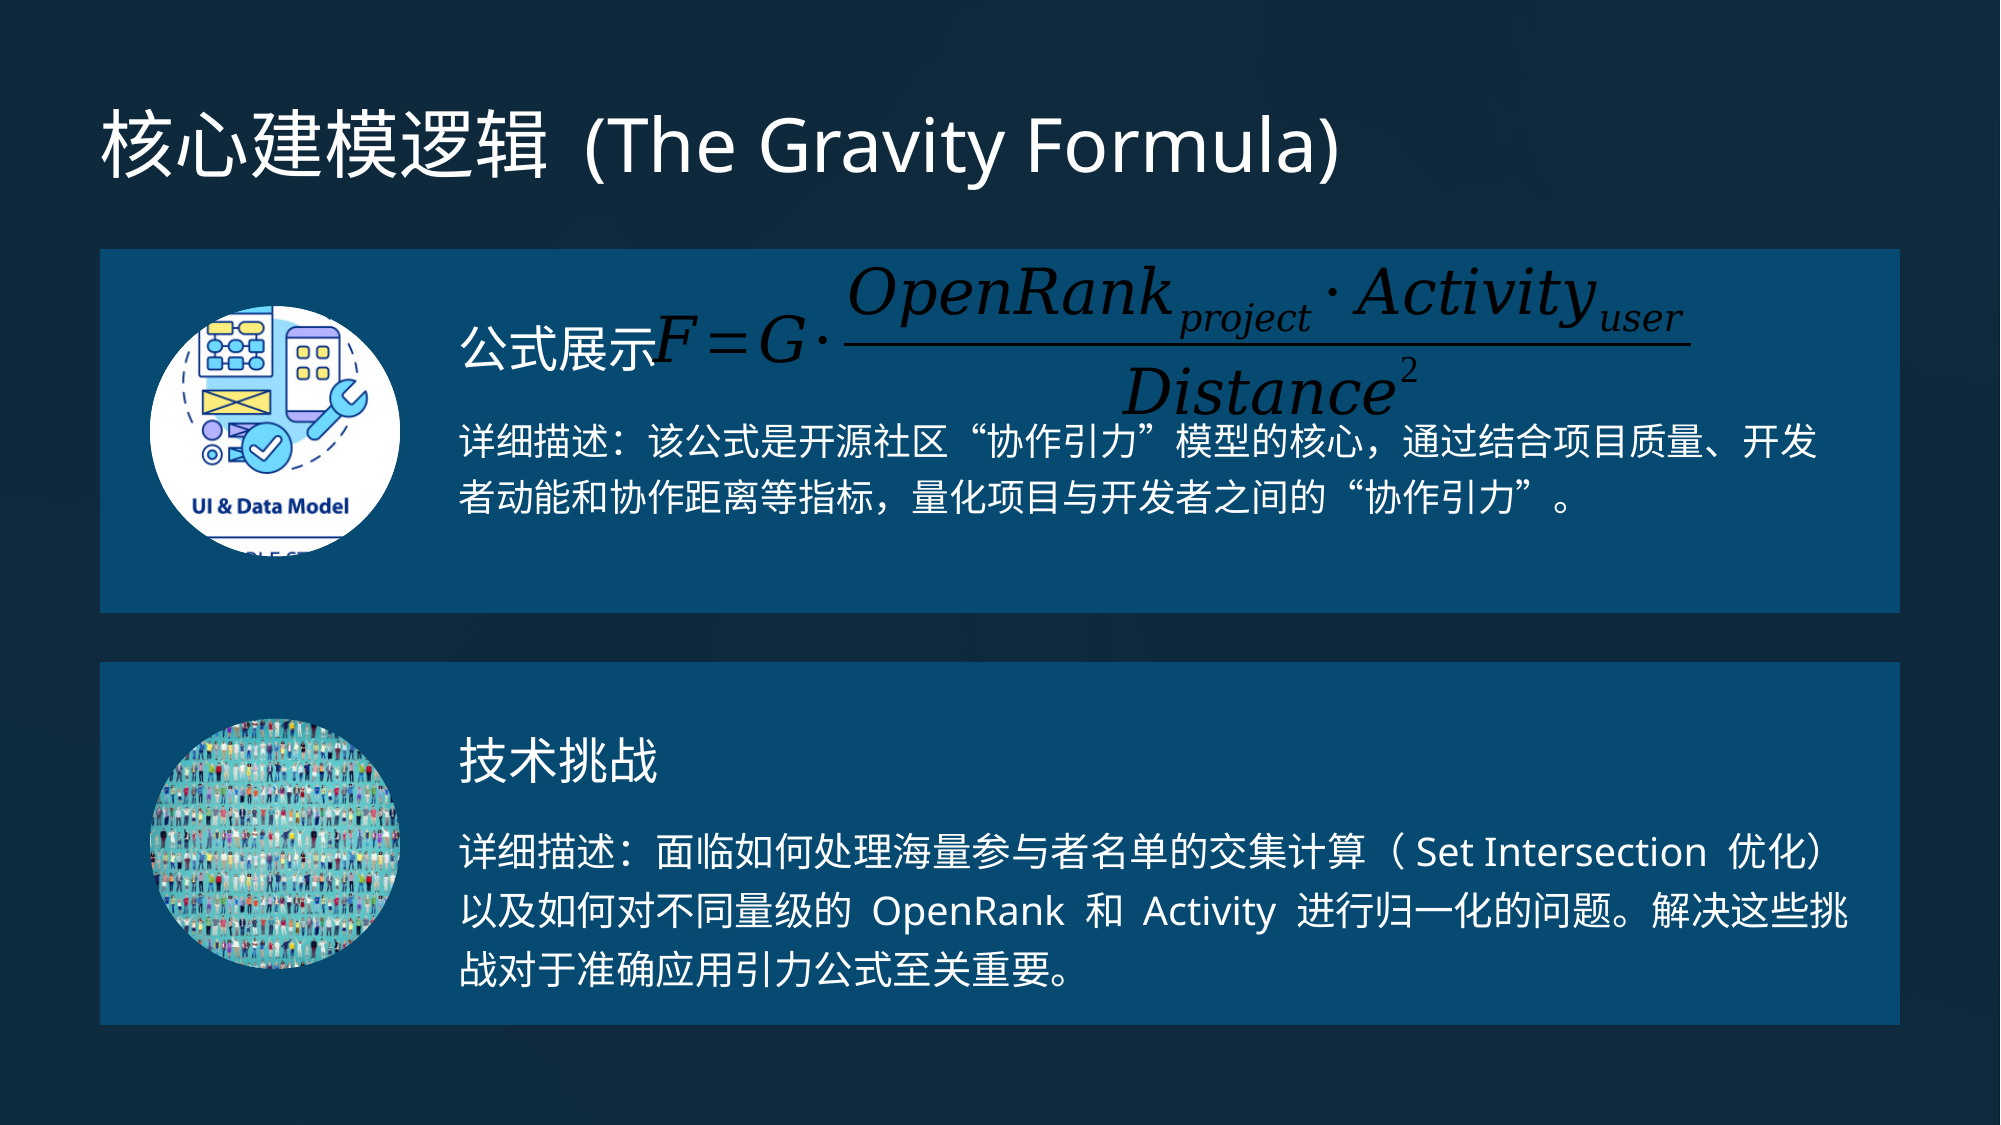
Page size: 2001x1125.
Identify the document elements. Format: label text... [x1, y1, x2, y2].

list 详细描述：面临如何处理海量参与者名单的交集计算（Set Intersection 优化）以及如何对不同量级的 OpenRank 和 Activity 进行归一化的问题。解决这些挑战对于准确应用引力公式至关重要。 [458, 814, 1850, 965]
picture [149, 718, 401, 970]
list 公式展示 [458, 310, 1850, 378]
list 技术挑战 [458, 722, 1850, 790]
list [99, 662, 1900, 1025]
picture [149, 305, 401, 557]
list [99, 249, 1900, 613]
title 核心建模逻辑 (The Gravity Formula) [99, 87, 1900, 188]
list 详细描述：该公式是开源社区“协作引力”模型的核心，通过结合项目质量、开发者动能和协作距离等指标，量化项目与开发者之间的“协作引力”。 [458, 406, 1850, 557]
